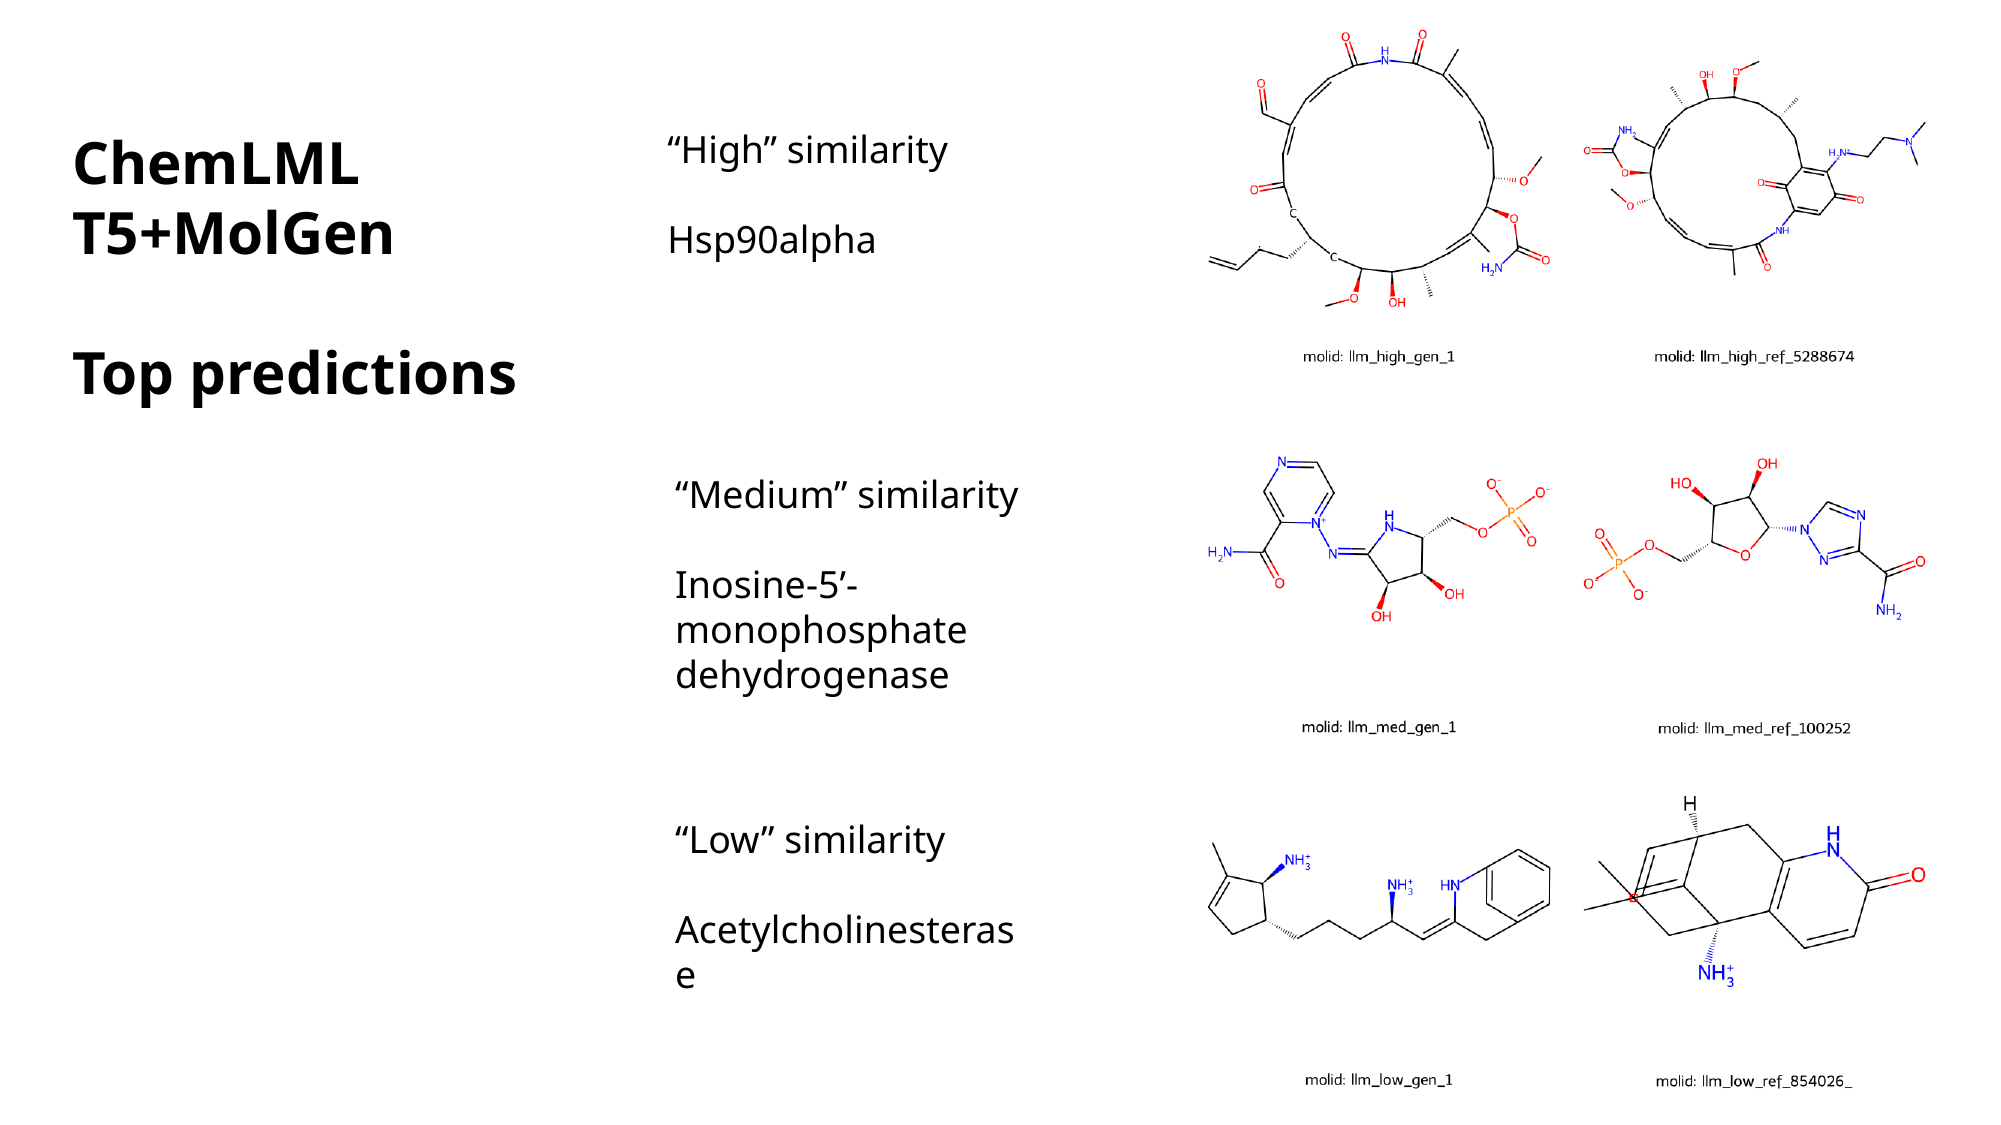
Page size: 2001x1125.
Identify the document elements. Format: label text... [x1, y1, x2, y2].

text_box “High” similarity Hsp90alpha [652, 119, 964, 269]
picture [1190, 0, 1942, 392]
text_box “Medium” similarity Inosine-5’-monophosphate dehydrogenase [660, 463, 1138, 704]
text_box ChemLML T5+MolGen Top predictions [57, 119, 532, 414]
picture [1190, 776, 1942, 1125]
picture [1190, 423, 1942, 746]
text_box “Low” similarity Acetylcholinesterase [660, 808, 1036, 1004]
